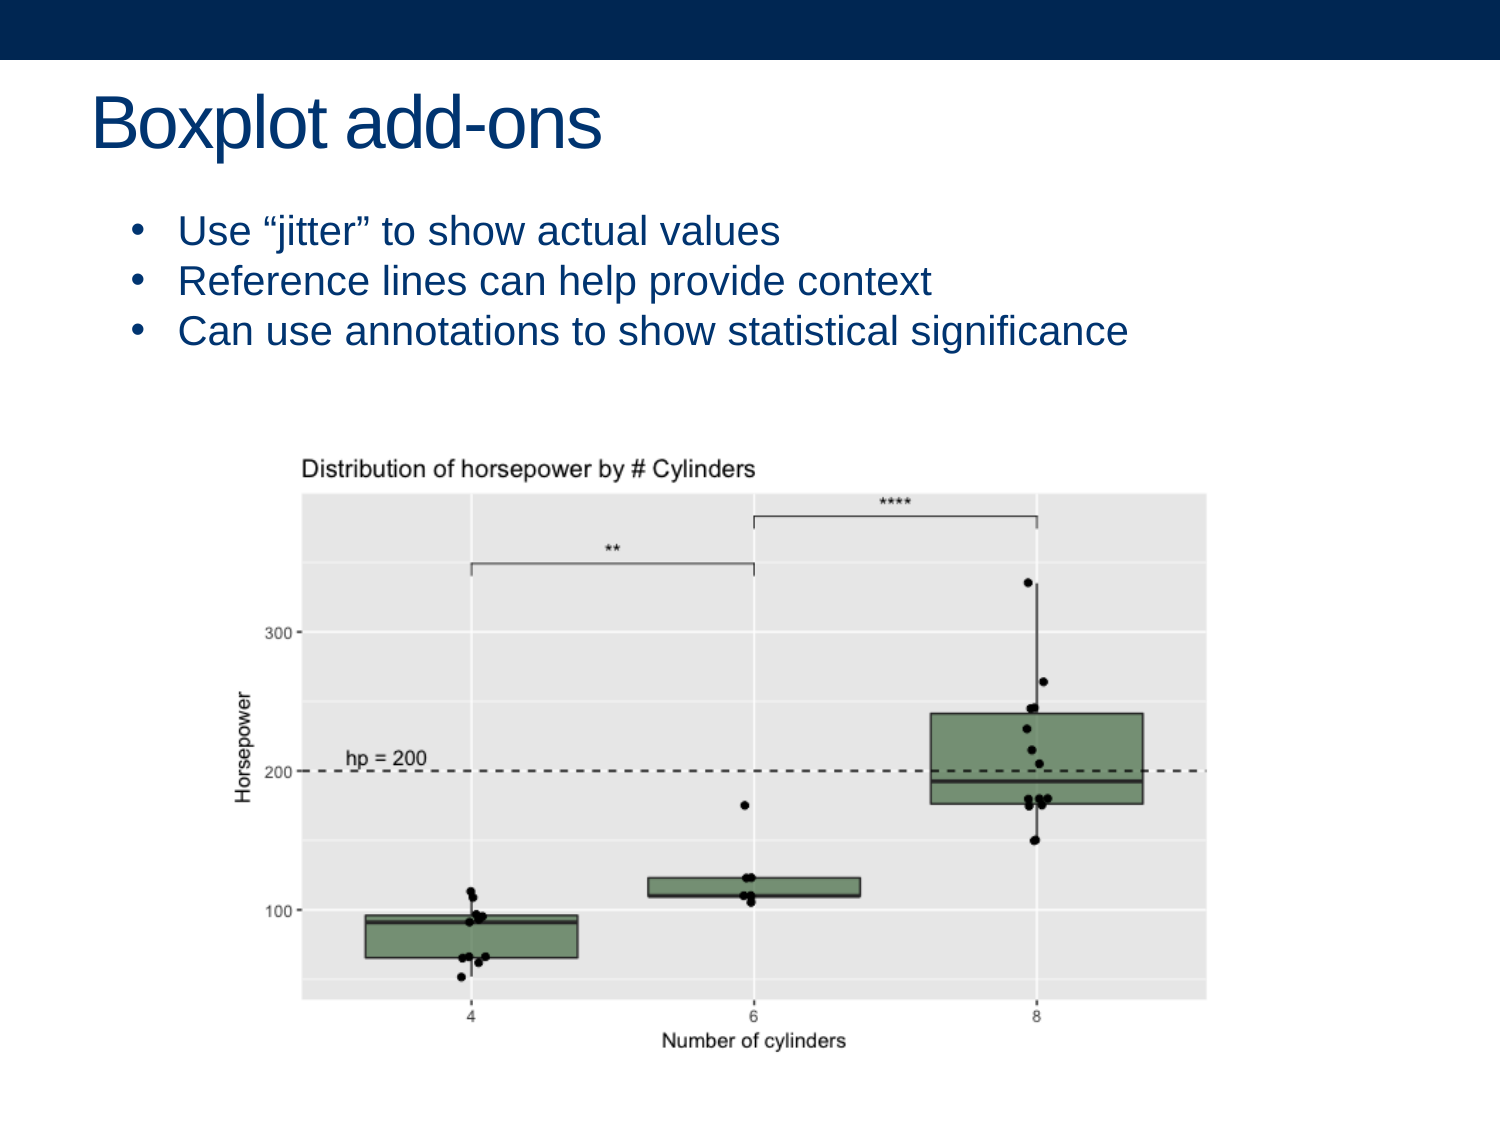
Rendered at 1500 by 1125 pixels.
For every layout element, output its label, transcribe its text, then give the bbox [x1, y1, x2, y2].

title Boxplot add-ons [75, 37, 1425, 200]
picture [224, 449, 1217, 1063]
text_box Use “jitter” to show actual values Reference lines can help provide context Can use annotations to show statistical significance [87, 196, 1450, 362]
